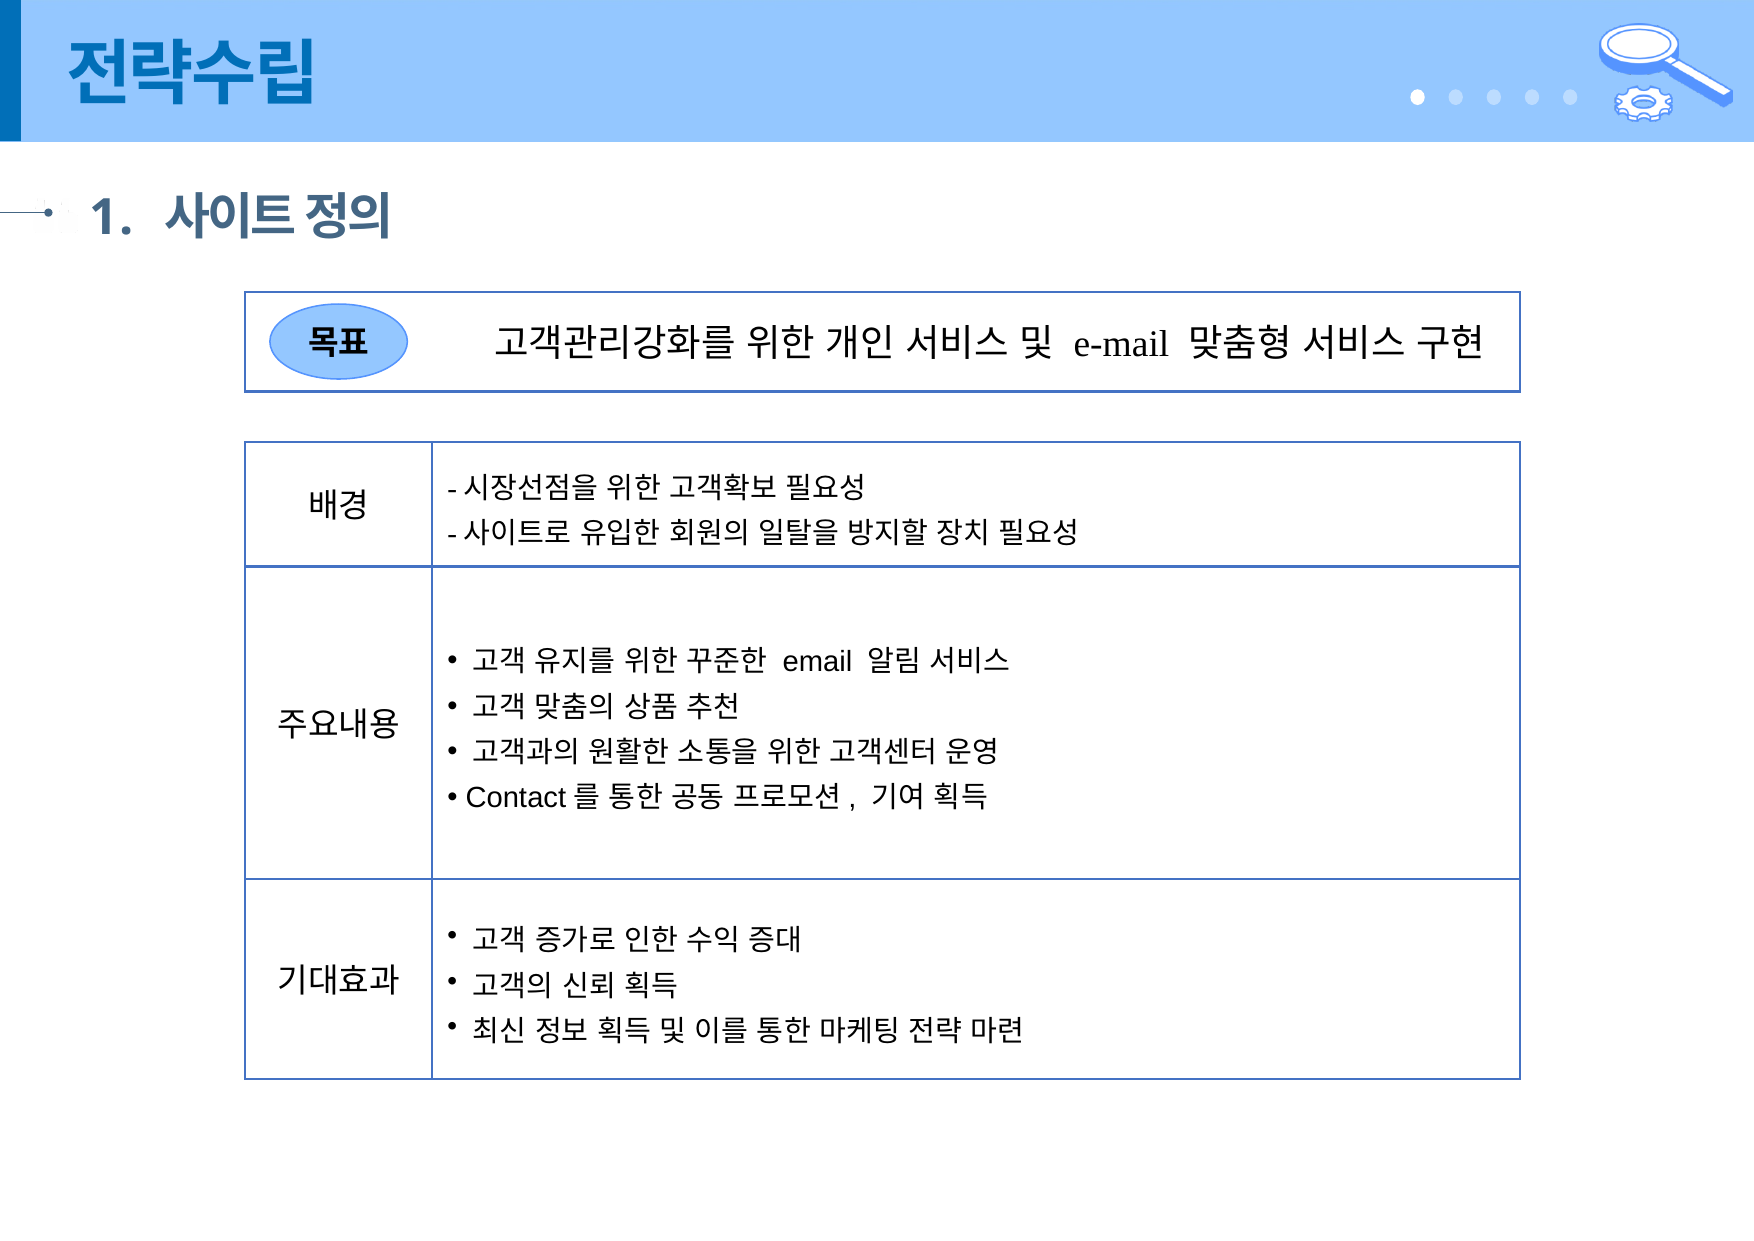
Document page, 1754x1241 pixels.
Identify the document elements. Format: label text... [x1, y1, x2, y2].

text_box -시장선점을 위한 고객확보 필요성 -사이트로 유입한 회원의 일탈을 방지할 장치 필요성 [431, 441, 1521, 565]
text_box 주요내용 [244, 565, 431, 878]
table_cell 게시판 [1448, 89, 1463, 106]
text_box [244, 291, 1521, 393]
title 전략수립 [51, 29, 354, 123]
text_box 고객 유지를 위한 꾸준한 email 알림 서비스 고객 맞춤의 상품 추천 고객과의 원활한 소통을 위한 고객센터 운영 Contact를 통한 공동 프로모션, 기여 획득 [431, 565, 1521, 878]
table_cell 게시판 [1524, 89, 1540, 106]
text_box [0, 177, 420, 253]
table_cell 게시판 [1562, 89, 1578, 106]
picture [21, 0, 1754, 142]
table_cell 게시판 [1486, 89, 1502, 106]
text_box 목표 [269, 304, 404, 380]
text_box 배경 [244, 441, 431, 565]
text_box 기대효과 [244, 878, 431, 1080]
text_box 고객 증가로 인한 수익 증대 고객의 신뢰 획득 최신 정보 획득 및 이를 통한 마케팅 전략 마련 [431, 878, 1521, 1080]
text_box 고객관리강화를 위한 개인 서비스 및 e-mail 맞춤형 서비스 구현 [404, 311, 1501, 372]
